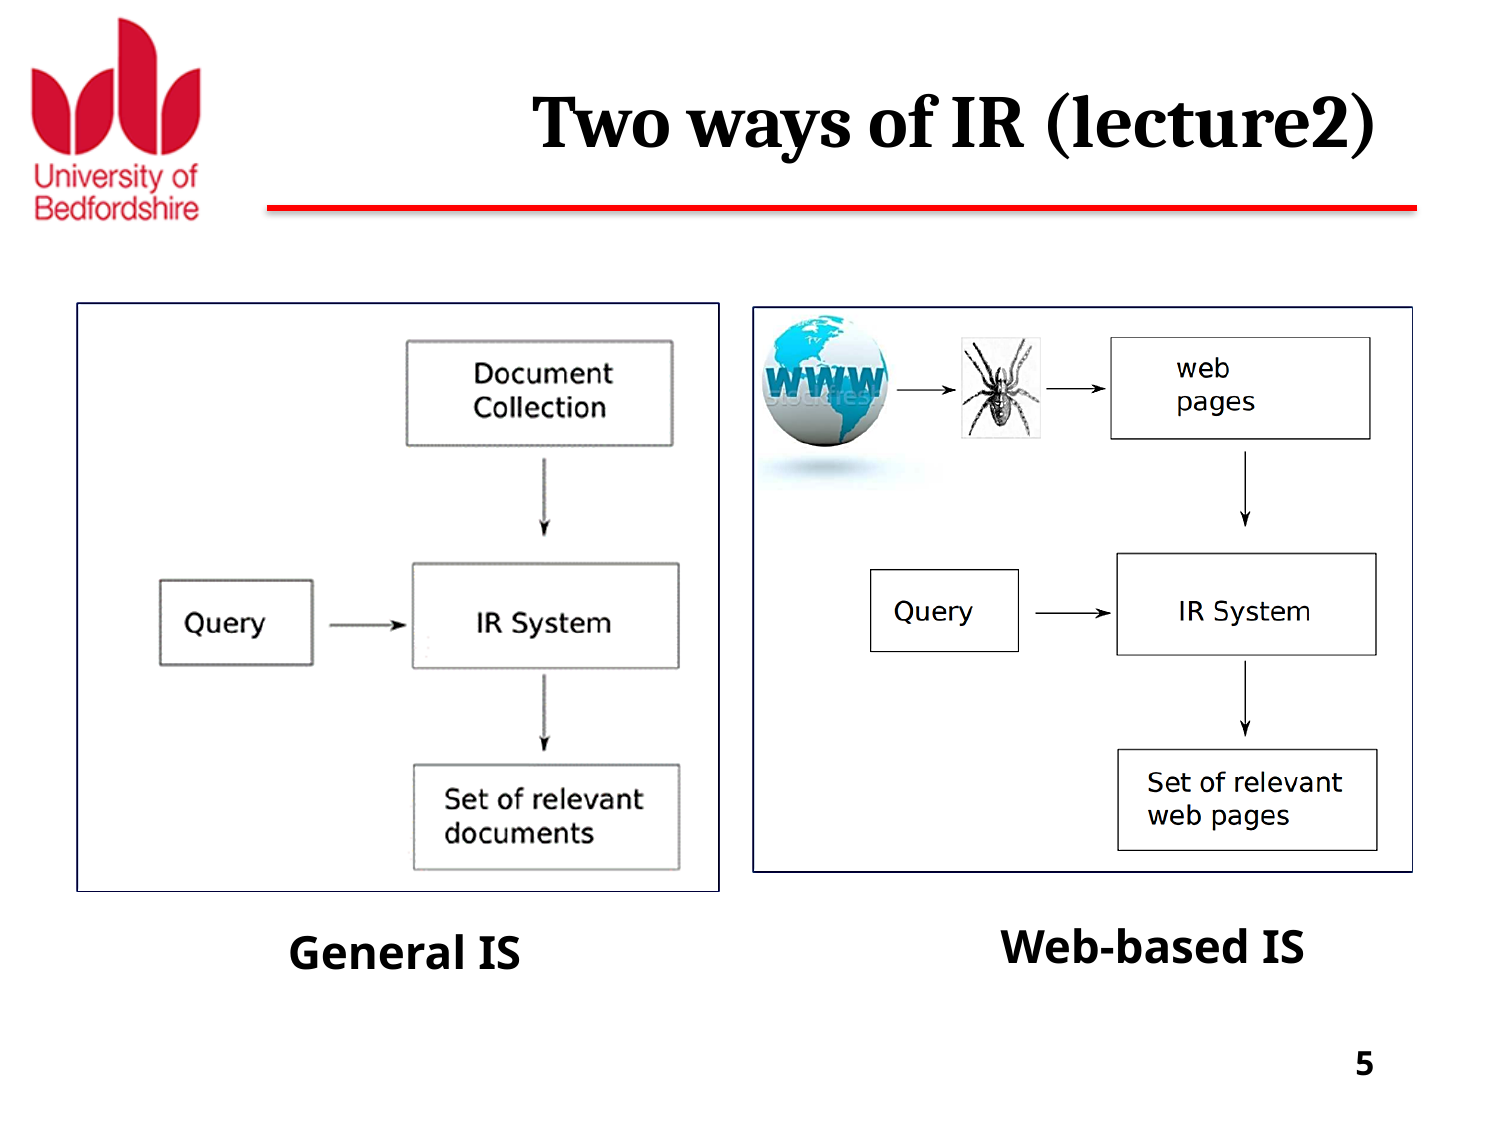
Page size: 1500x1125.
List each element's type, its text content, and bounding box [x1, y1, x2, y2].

title Two ways of IR (lecture2) [262, 61, 1413, 174]
text_box Web-based IS [985, 909, 1321, 980]
text_box General IS [273, 916, 537, 987]
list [76, 302, 1413, 892]
picture [0, 0, 237, 236]
